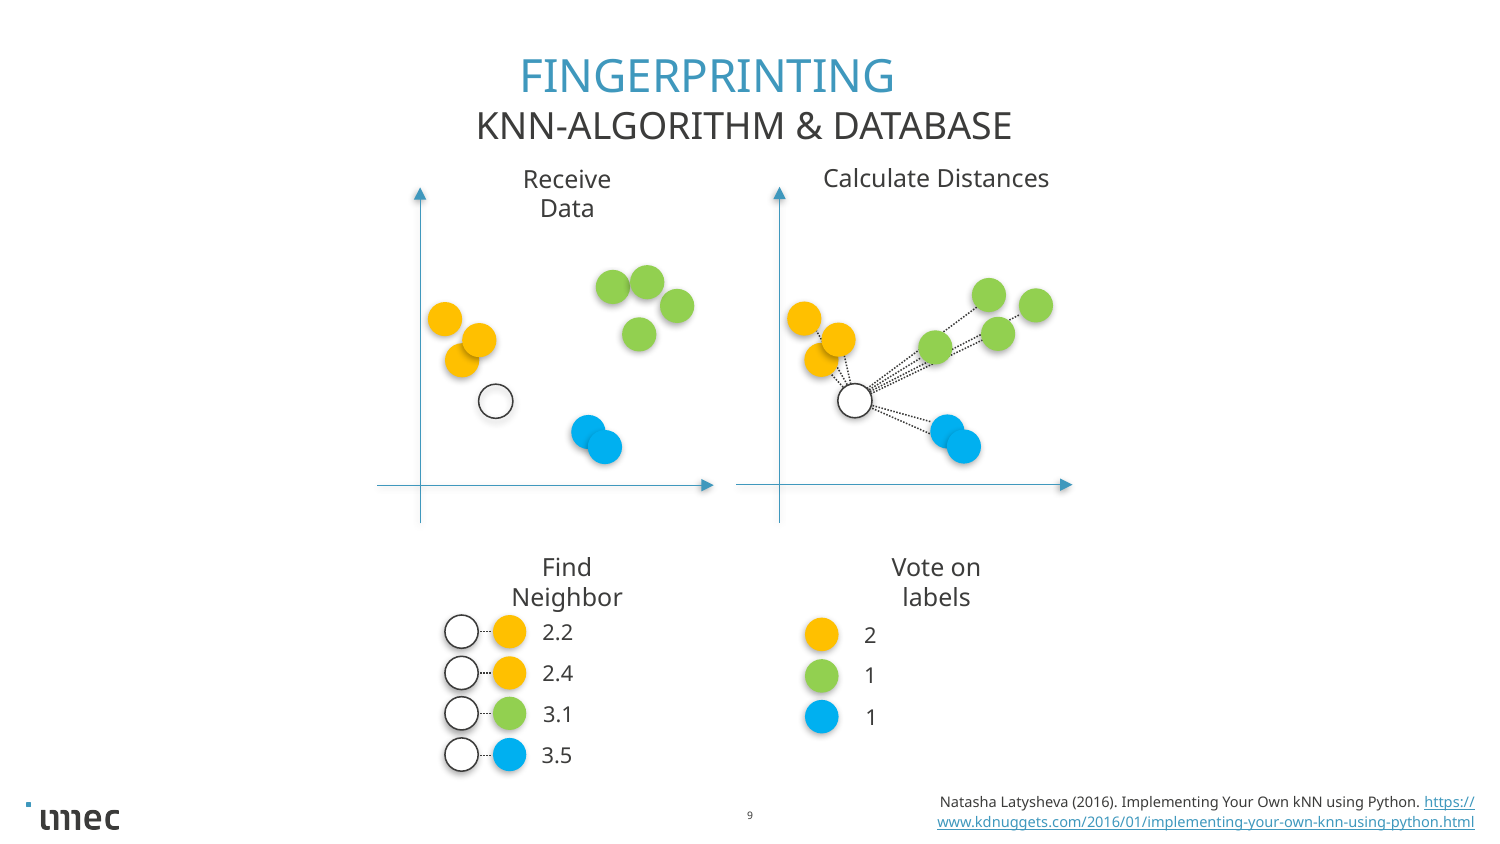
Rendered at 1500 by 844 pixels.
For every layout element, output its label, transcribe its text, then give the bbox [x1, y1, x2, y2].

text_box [376, 186, 714, 524]
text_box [804, 613, 915, 739]
text_box Vote on labels [847, 544, 1026, 619]
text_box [444, 610, 601, 776]
text_box Receive Data [478, 155, 657, 185]
title Fingerprinting [26, 38, 1463, 94]
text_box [736, 186, 1073, 523]
text_box Natasha Latysheva (2016). Implementing Your Own kNN using Python. https://www.kdnuggets.com/2016/01/implementing-your-own-knn-using-python.html [763, 785, 1490, 841]
slide_number 9 [679, 802, 763, 831]
text_box Find Neighbor [478, 544, 657, 619]
text_box Calculate Distances [806, 155, 1067, 185]
list KNN-Algorithm & Database [26, 94, 1463, 156]
picture [26, 802, 119, 830]
